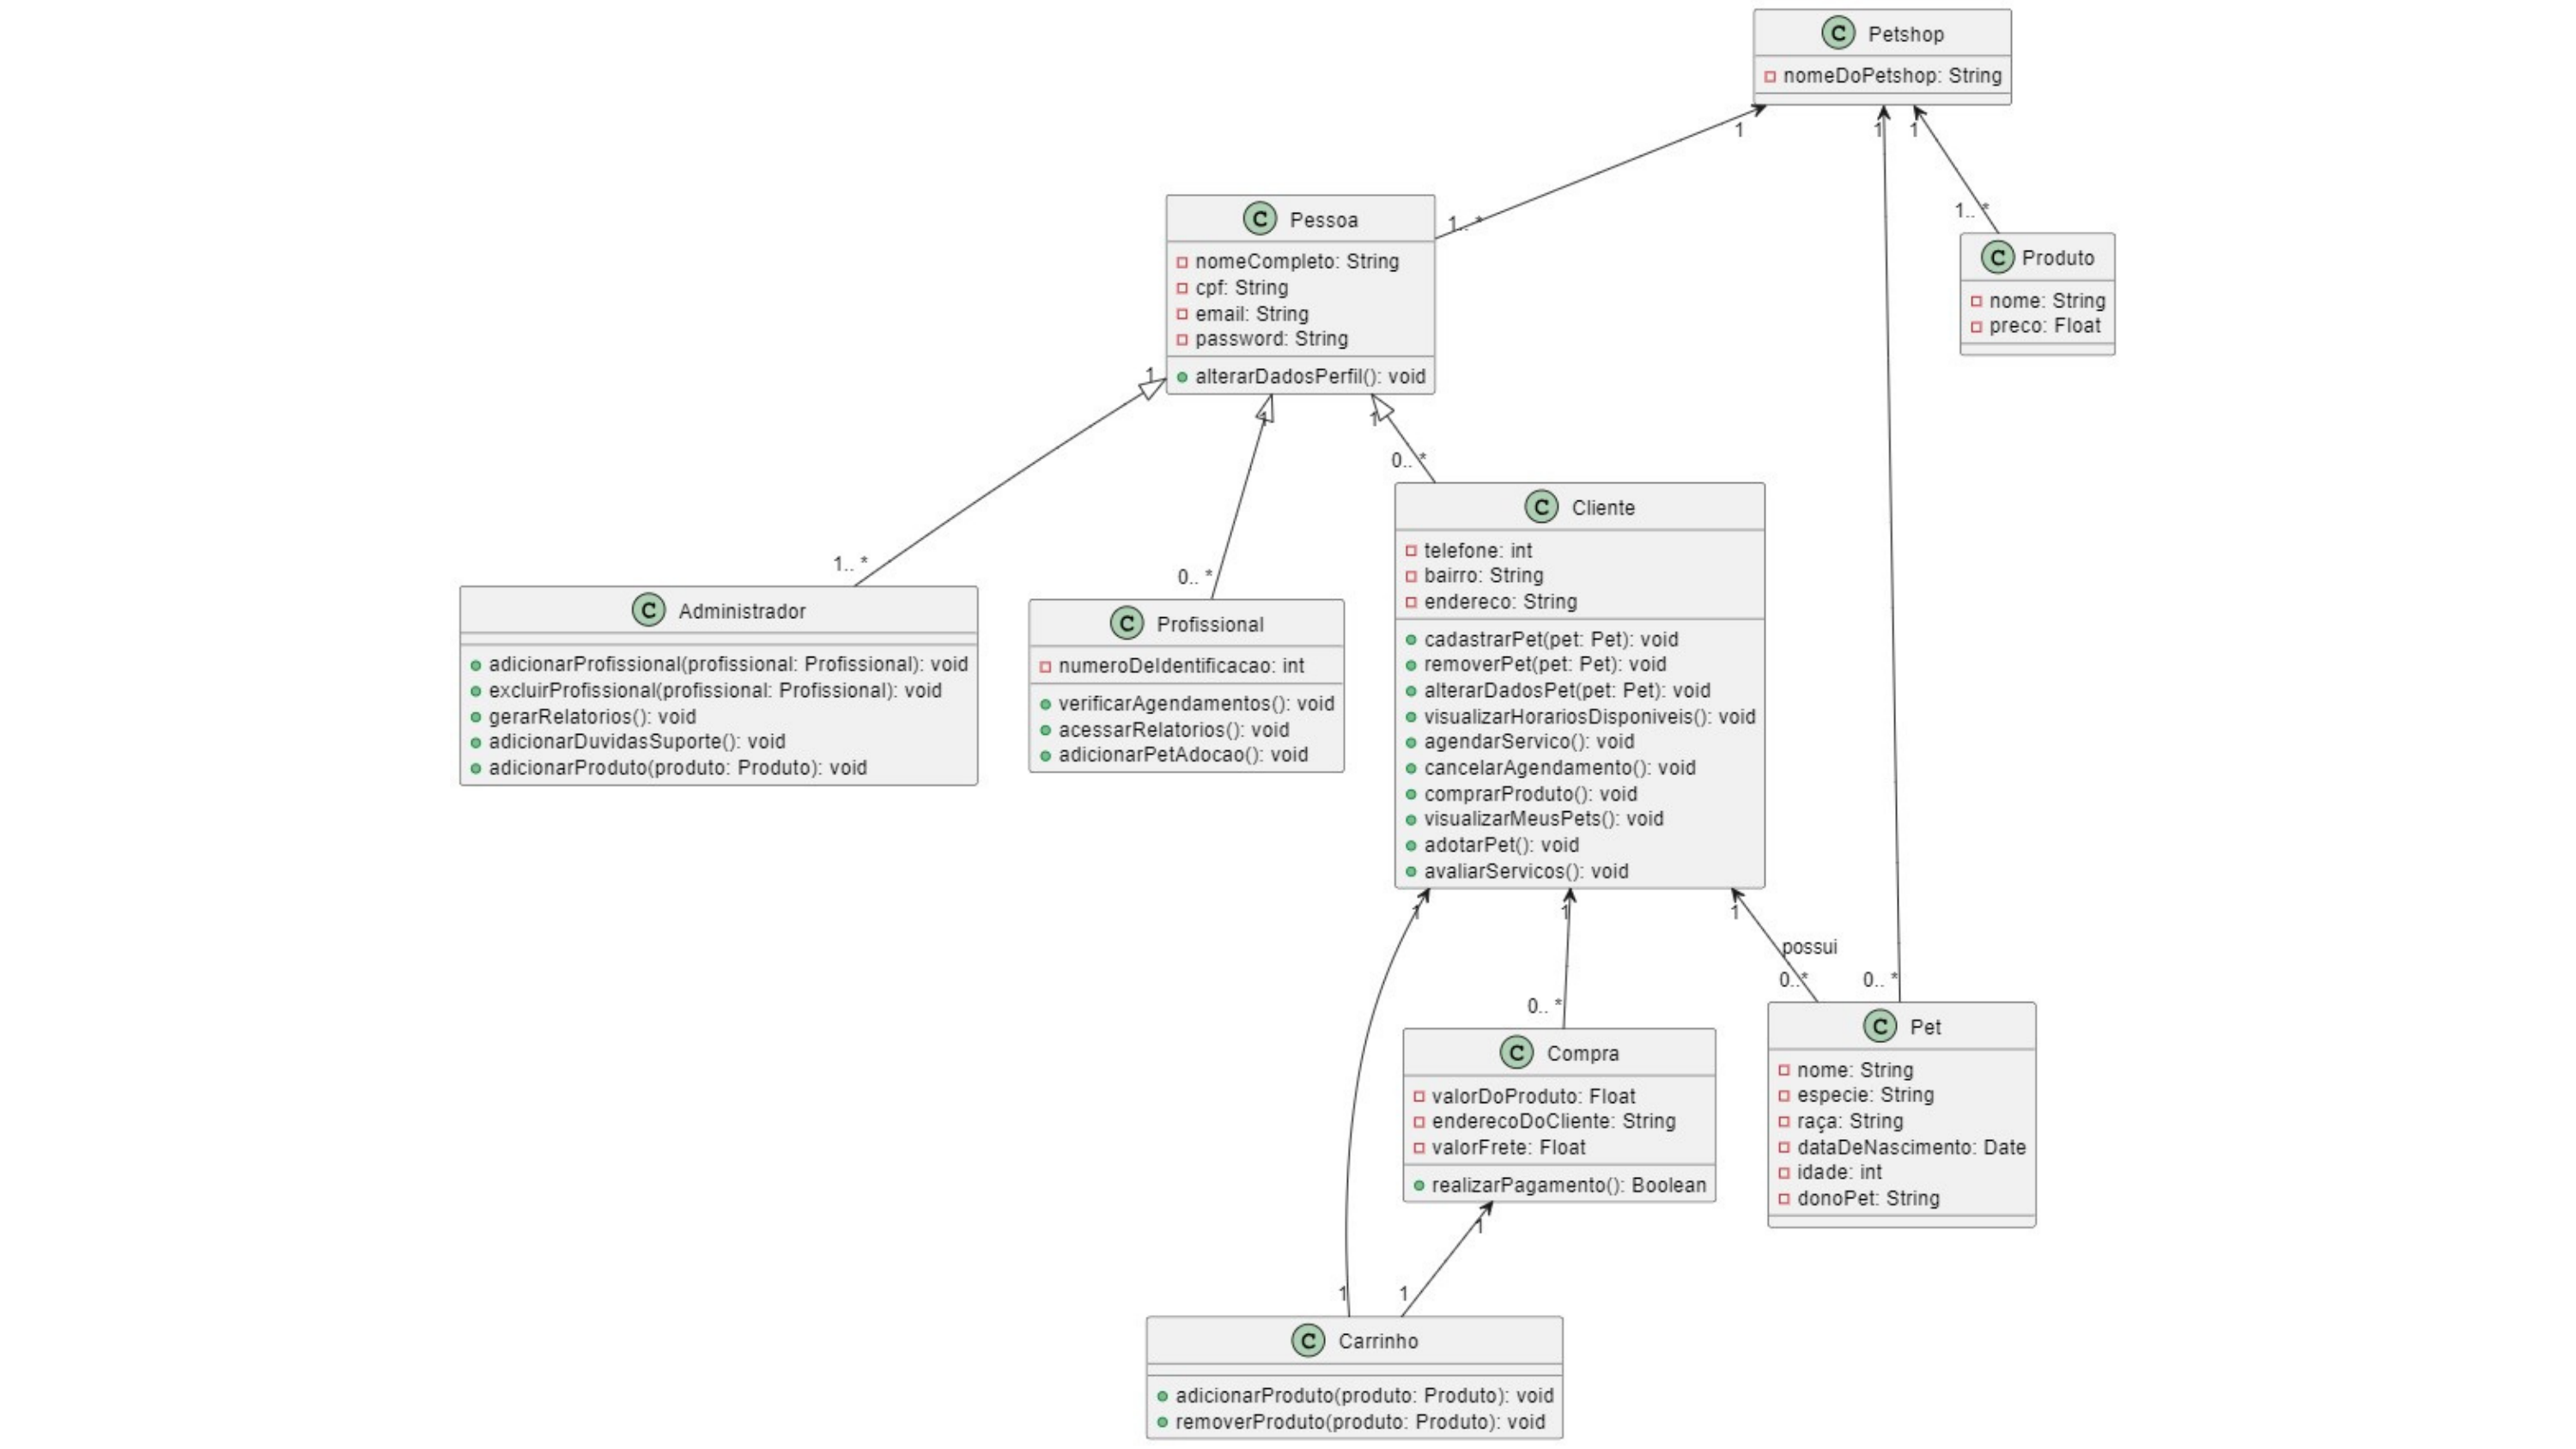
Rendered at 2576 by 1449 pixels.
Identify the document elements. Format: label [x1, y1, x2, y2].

text_box [450, 0, 2126, 1449]
